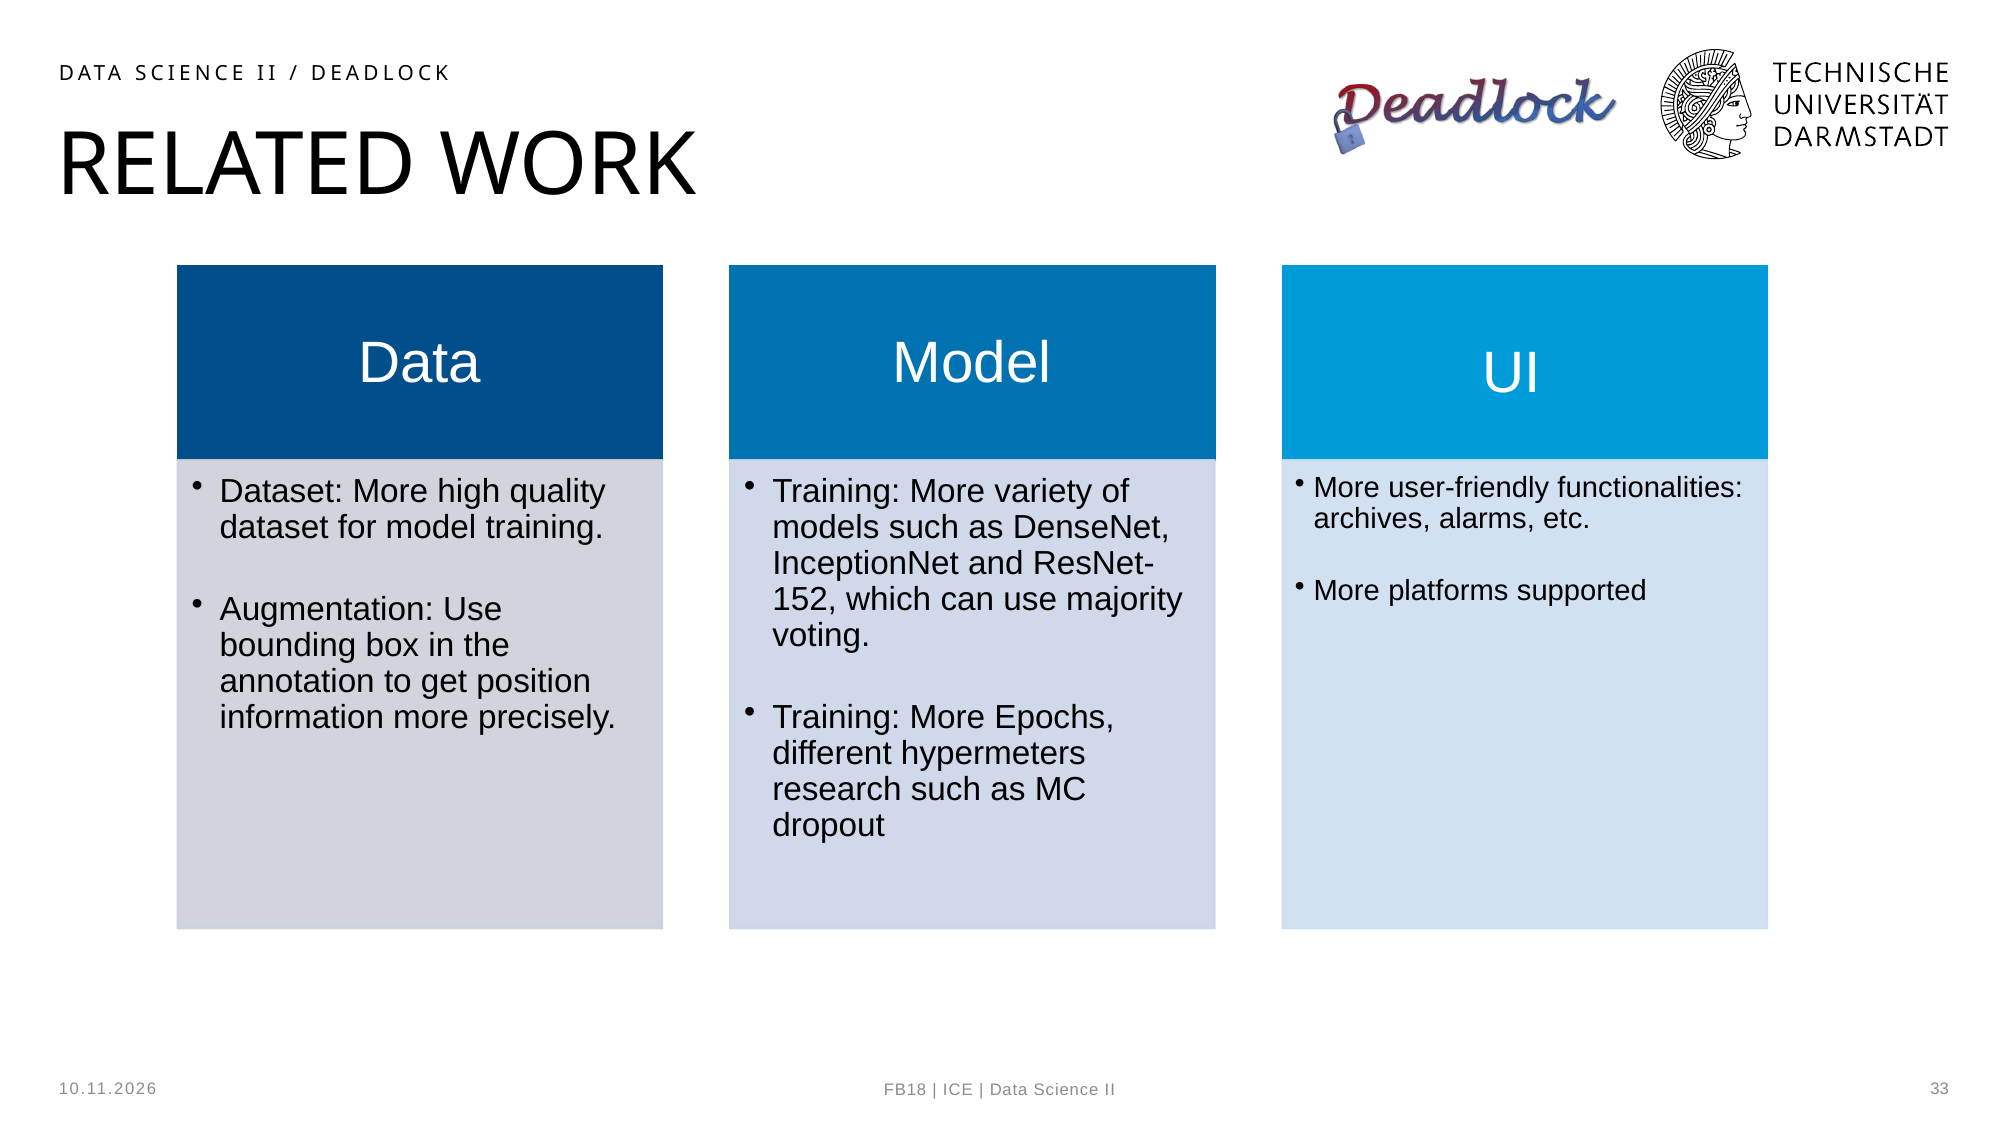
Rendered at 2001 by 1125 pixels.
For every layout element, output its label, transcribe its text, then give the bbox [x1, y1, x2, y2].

footer Data Science II / Deadlock [59, 59, 1300, 89]
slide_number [59, 1075, 296, 1106]
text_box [177, 187, 1768, 1007]
picture [1300, 25, 1651, 168]
text_box [56, 140, 1297, 318]
slide_number 33 [1708, 1075, 1949, 1106]
title RELATED WORK [56, 33, 1297, 140]
